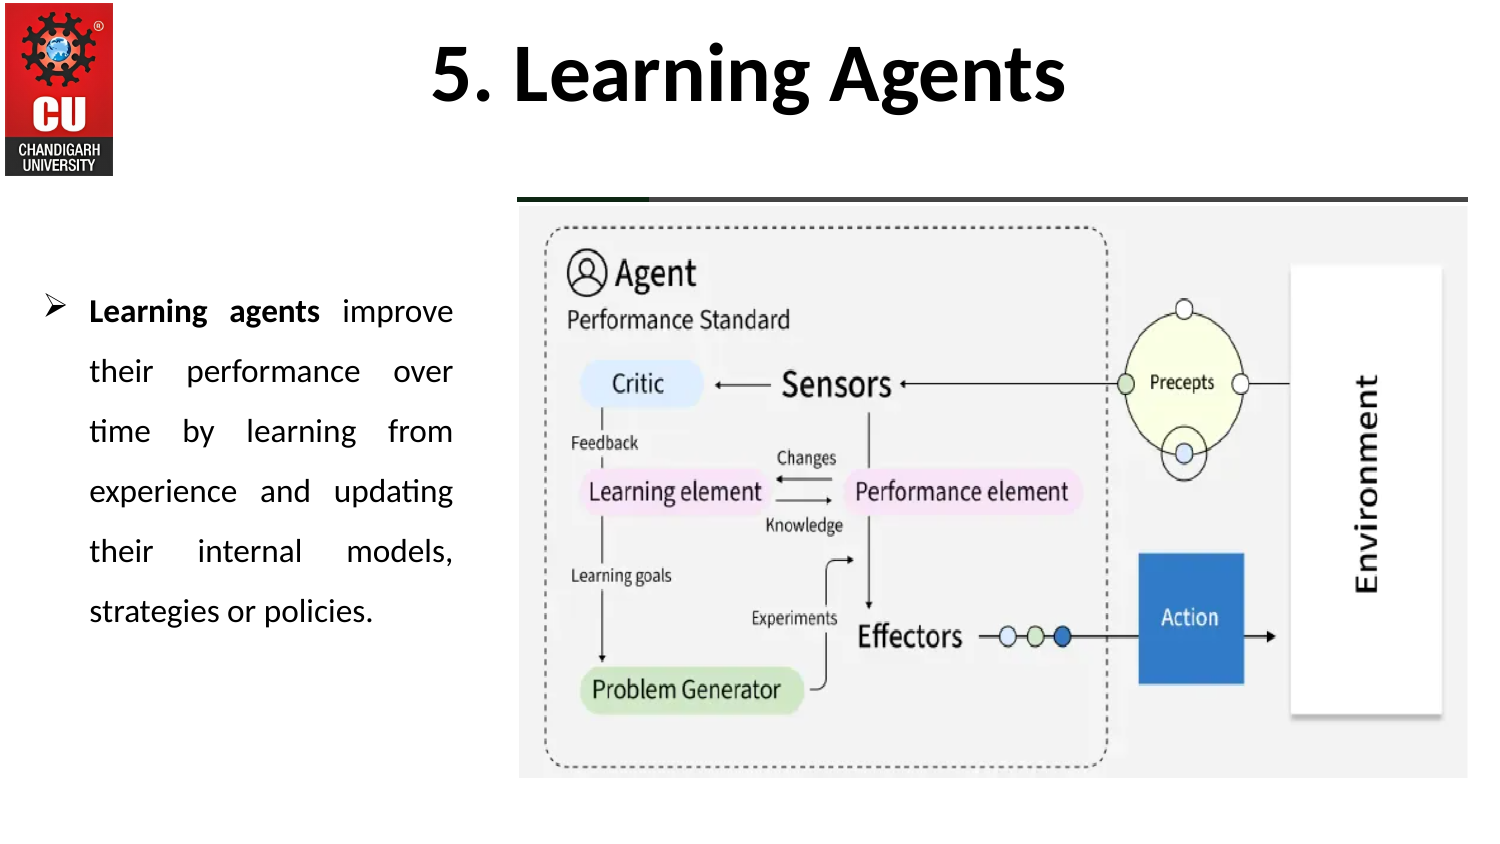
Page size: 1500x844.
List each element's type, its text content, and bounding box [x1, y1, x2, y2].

picture [5, 3, 113, 10]
text_box Learning agents improve their performance over time by learning from experience and updating their internal models, strategies or policies. [27, 262, 469, 637]
picture [5, 143, 113, 176]
text_box 5. Learning Agents [5, 10, 1492, 143]
picture [517, 197, 1468, 780]
